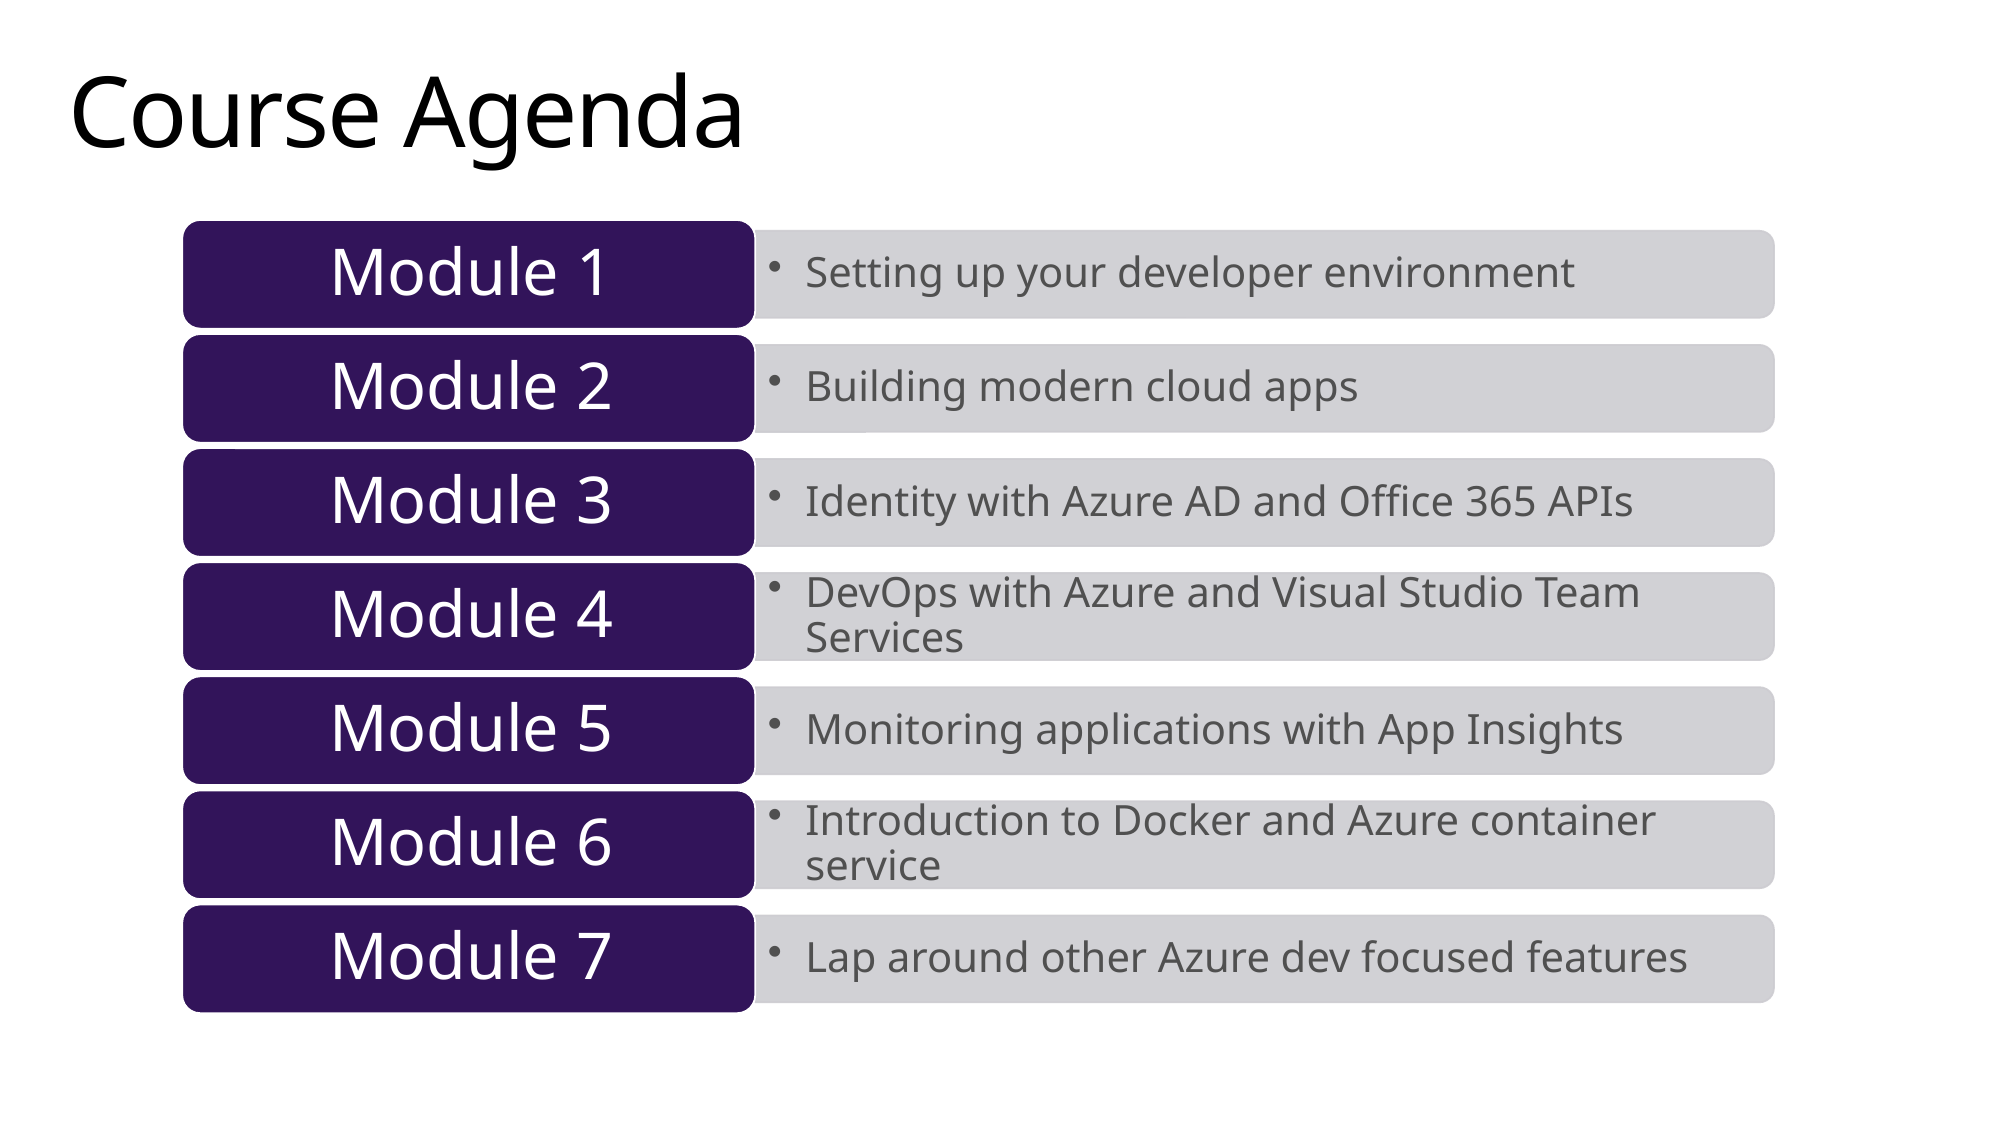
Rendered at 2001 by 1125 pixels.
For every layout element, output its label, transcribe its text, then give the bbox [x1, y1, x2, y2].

title Course Agenda [44, 47, 1957, 196]
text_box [181, 219, 1775, 1014]
